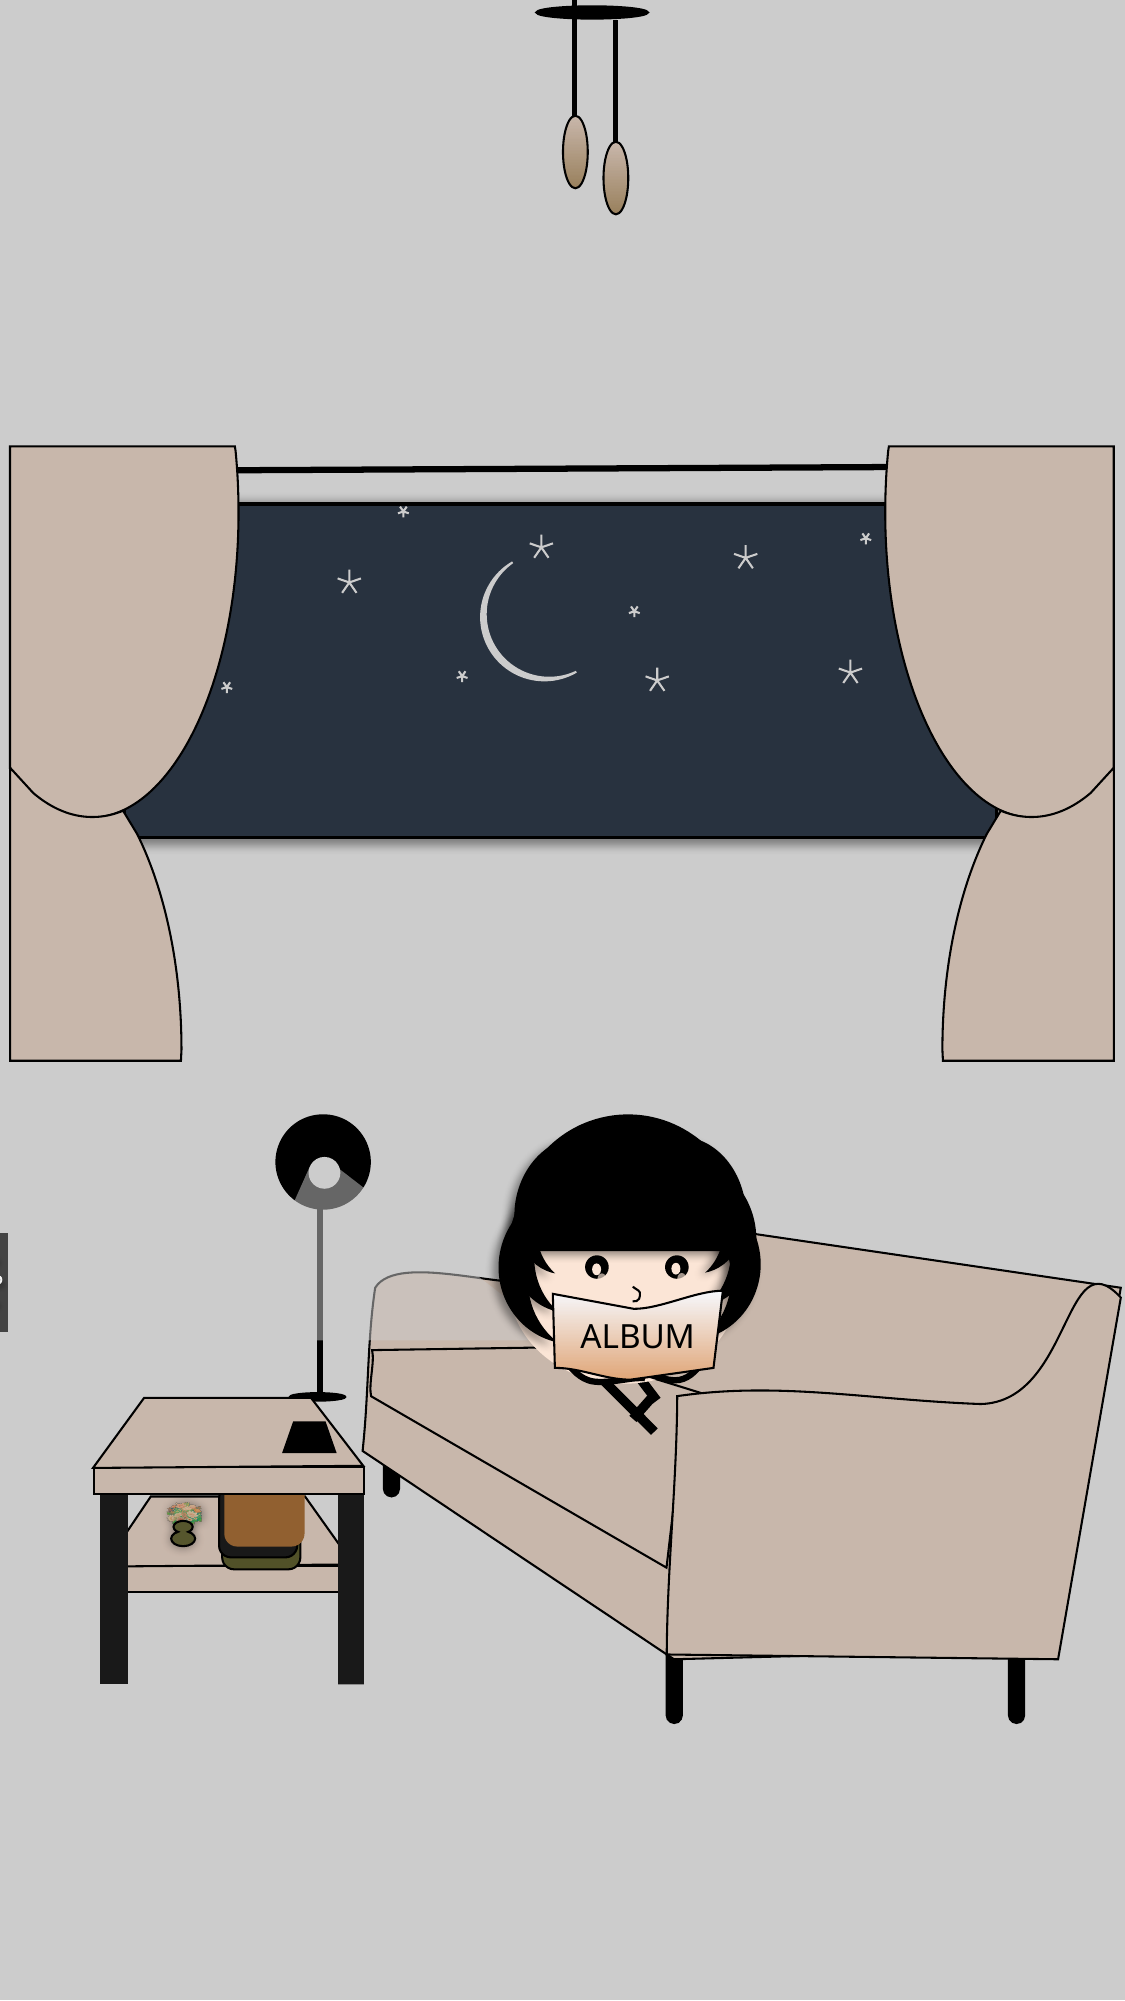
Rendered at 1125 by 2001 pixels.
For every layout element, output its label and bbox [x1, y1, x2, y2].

text_box [499, 1114, 760, 1432]
picture [0, 1232, 9, 1333]
text_box [276, 1115, 370, 1397]
text_box [0, 0, 1125, 2000]
text_box [603, 20, 629, 215]
text_box [562, 0, 588, 189]
text_box [10, 446, 1114, 1061]
text_box [93, 1397, 364, 1685]
text_box [362, 1209, 1121, 1723]
